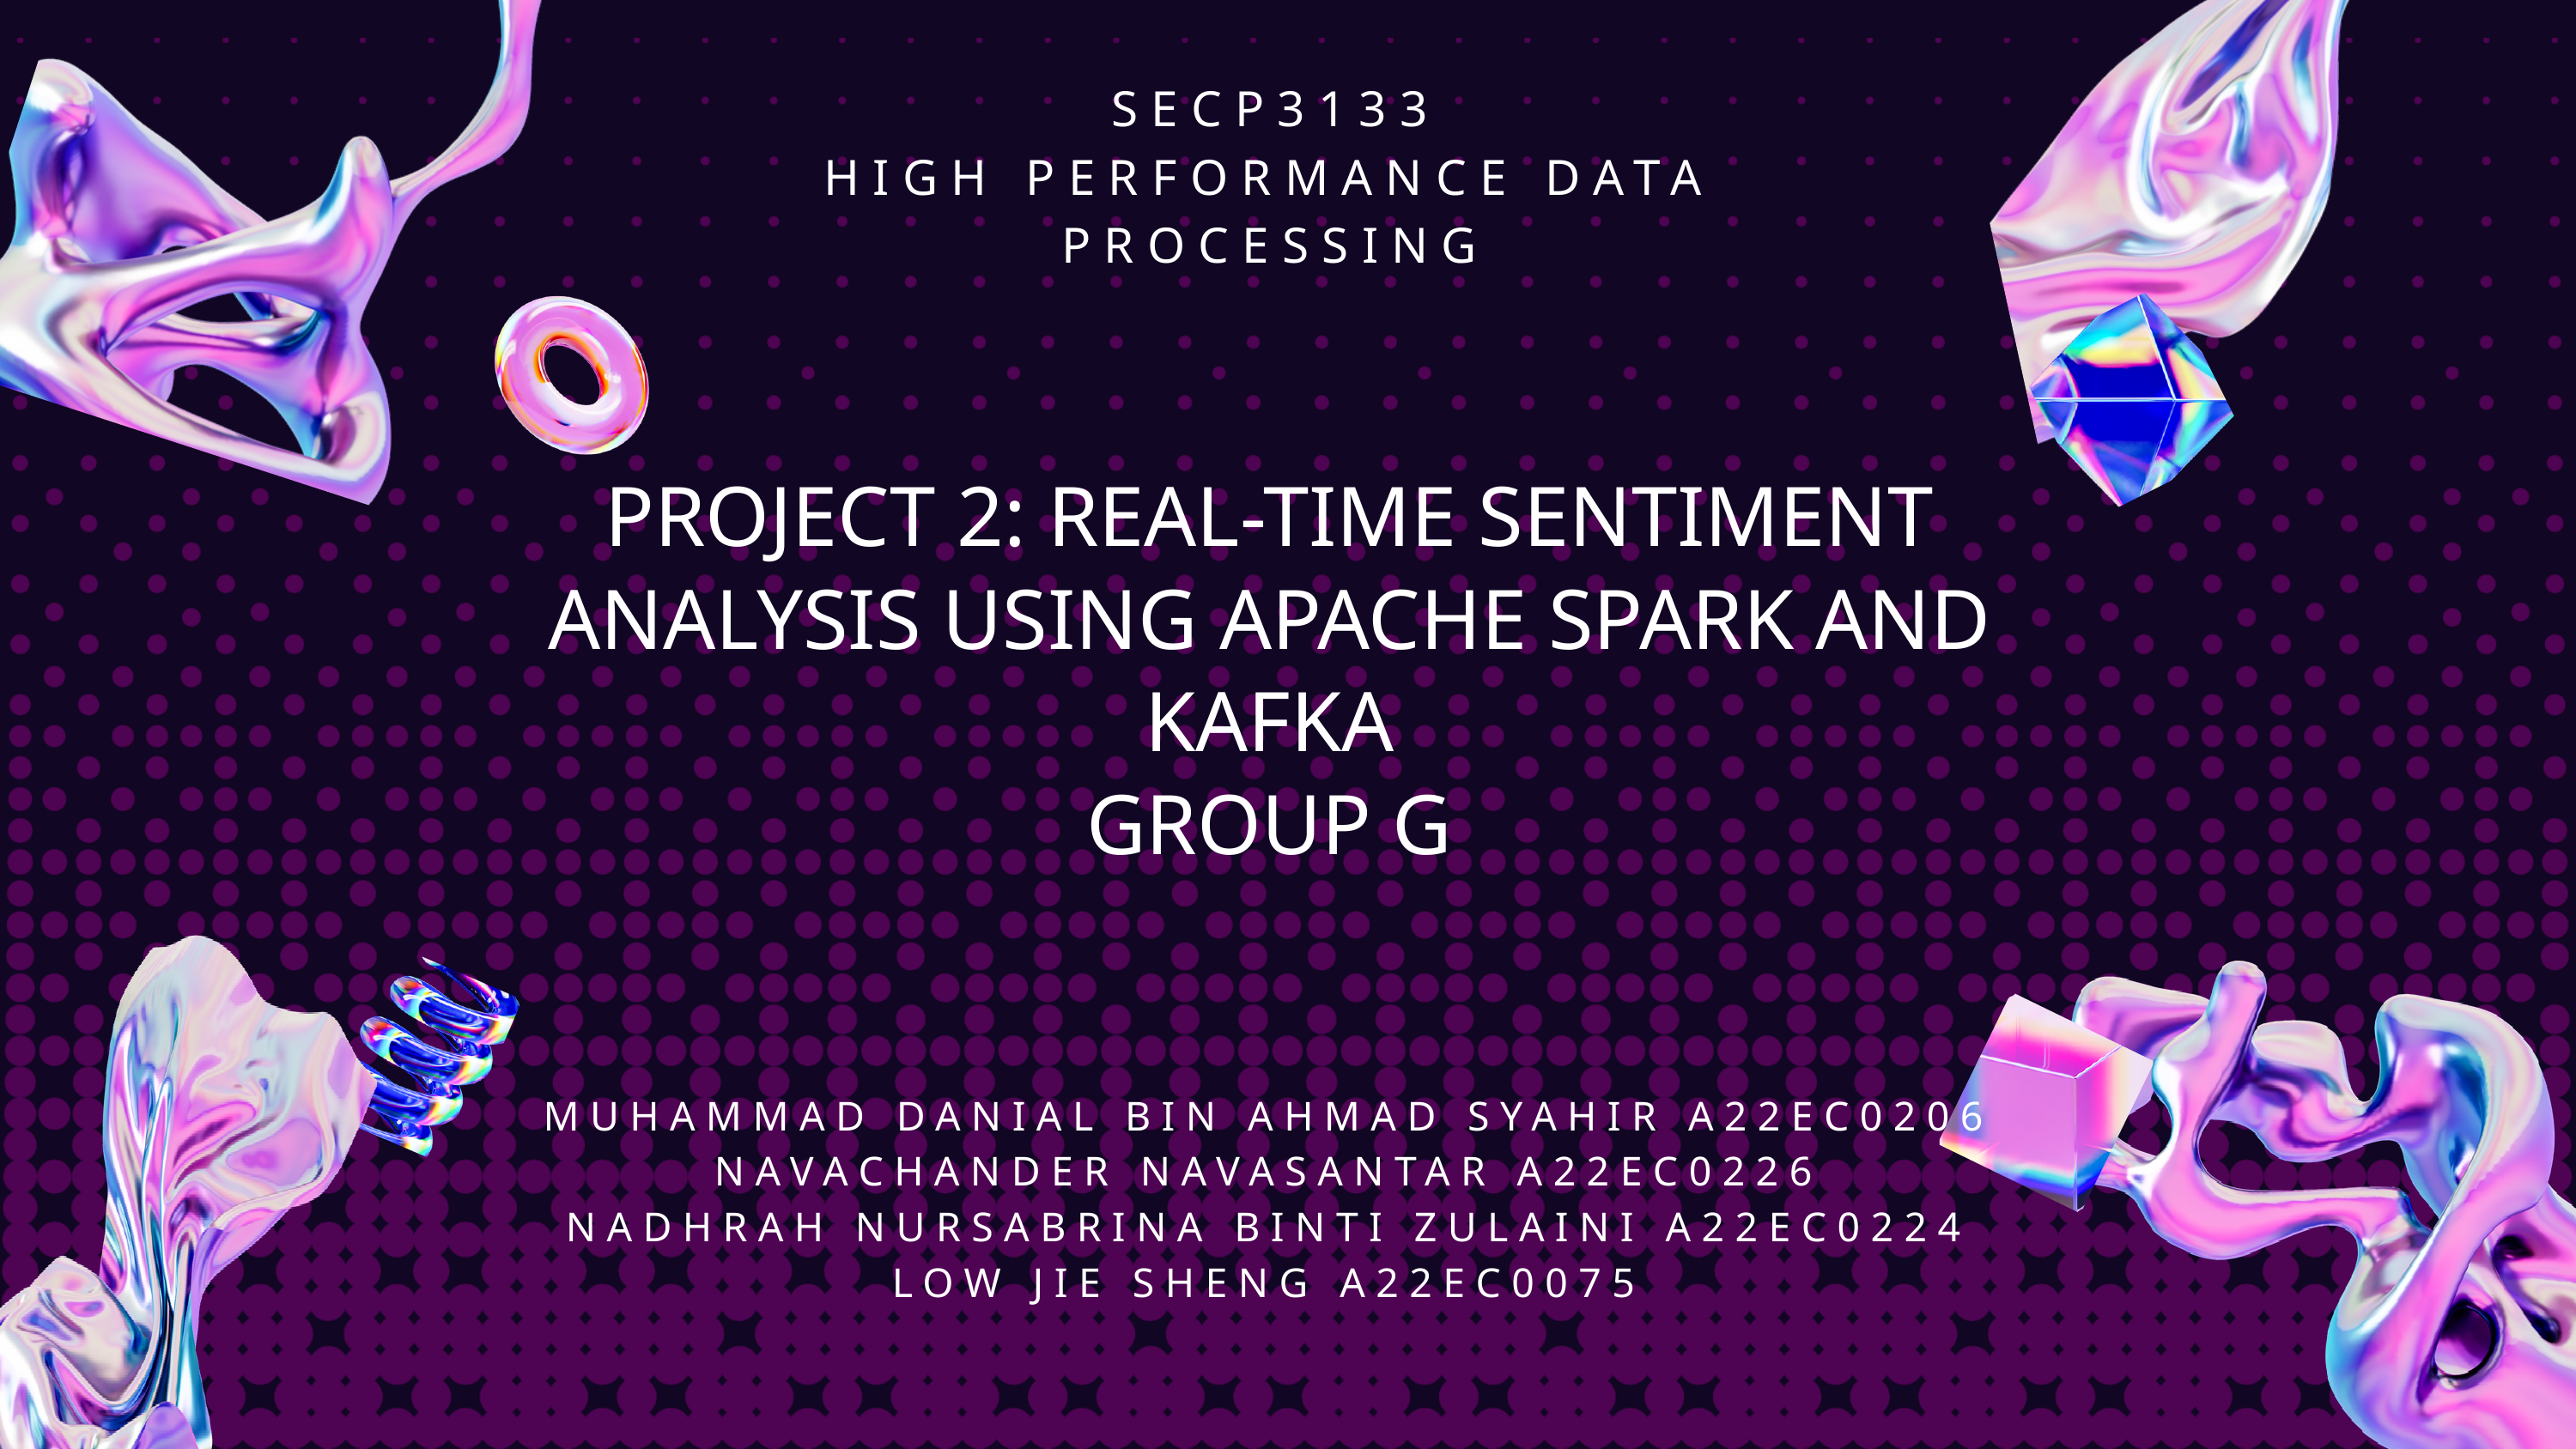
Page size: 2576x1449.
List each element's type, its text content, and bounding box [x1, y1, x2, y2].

text_box [0, 935, 378, 1449]
text_box [378, 1099, 2045, 1449]
text_box [2014, 282, 2248, 519]
text_box MUHAMMAD DANIAL BIN AHMAD SYAHIR A22EC0206 NAVACHANDER NAVASANTAR A22EC0226 NADHRAH NURSABRINA BINTI ZULAINI A22EC0224 LOW JIE SHENG A22EC0075 [481, 1082, 2046, 1306]
text_box [378, 937, 523, 1167]
text_box [1967, 991, 2155, 1214]
text_box PROJECT 2: REAL-TIME SENTIMENT ANALYSIS USING APACHE SPARK AND KAFKA GROUP G [493, 459, 2046, 871]
text_box SECP3133 HIGH PERFORMANCE DATA PROCESSING [755, 68, 1784, 273]
text_box [0, 38, 2576, 1082]
text_box [2022, 375, 2061, 457]
text_box [0, 0, 656, 542]
text_box [1941, 0, 2576, 415]
text_box [493, 294, 650, 457]
text_box [2045, 957, 2576, 1449]
